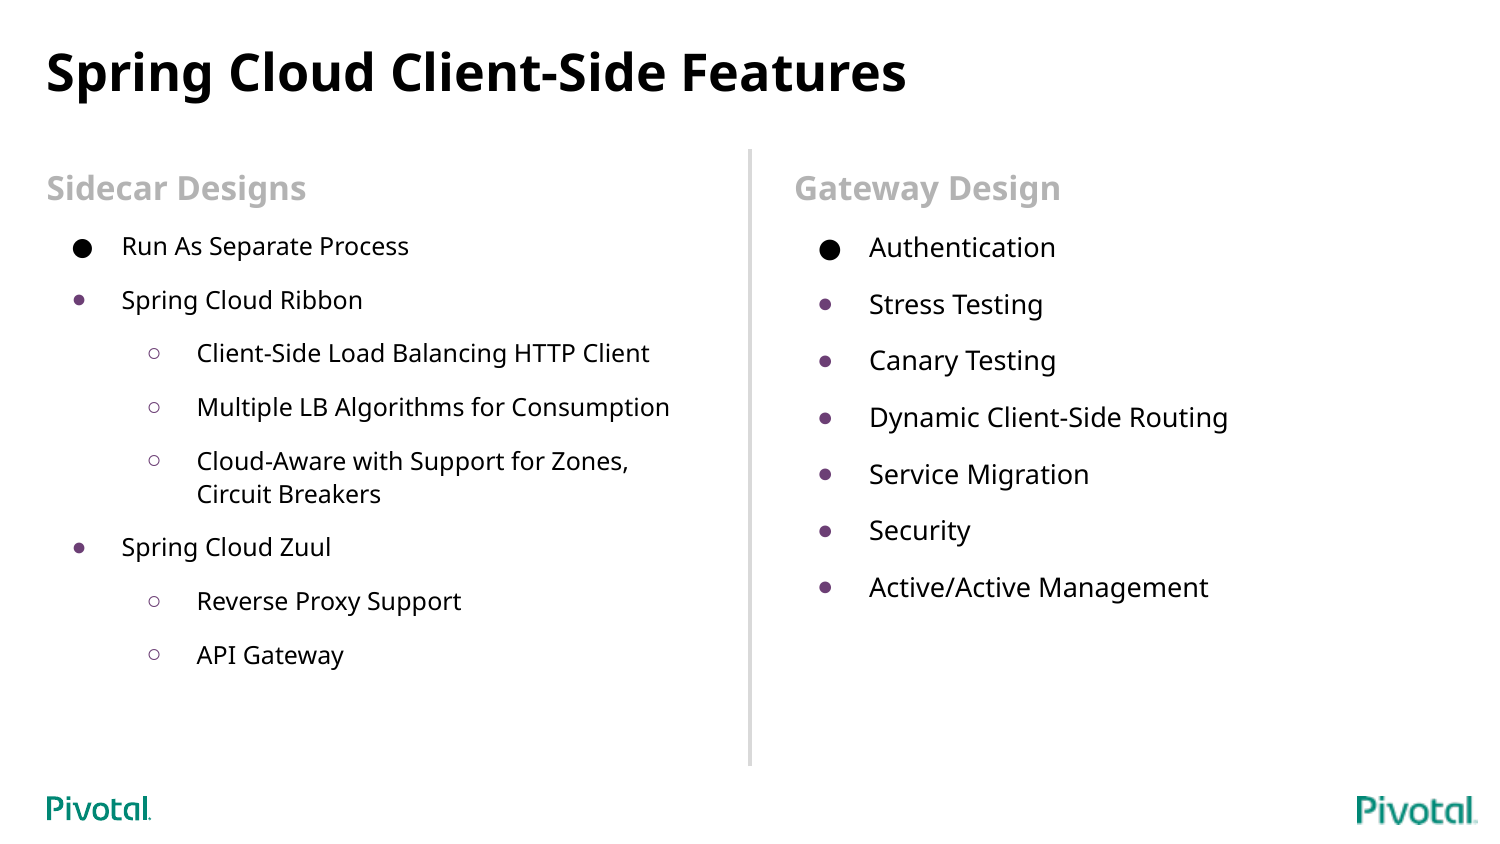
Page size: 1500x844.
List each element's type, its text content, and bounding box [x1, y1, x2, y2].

list Sidecar Designs Run As Separate Process Spring Cloud Ribbon Client-Side Load Balancing HTTP Client Multiple LB Algorithms for Consumption Cloud-Aware with Support for Zones, Circuit Breakers Spring Cloud Zuul Reverse Proxy Support API Gateway [31, 147, 707, 767]
title Spring Cloud Client-Side Features [31, 24, 1453, 90]
list Gateway Design Authentication Stress Testing Canary Testing Dynamic Client-Side Routing Service Migration Security Active/Active Management [779, 147, 1454, 767]
picture [1357, 796, 1478, 825]
